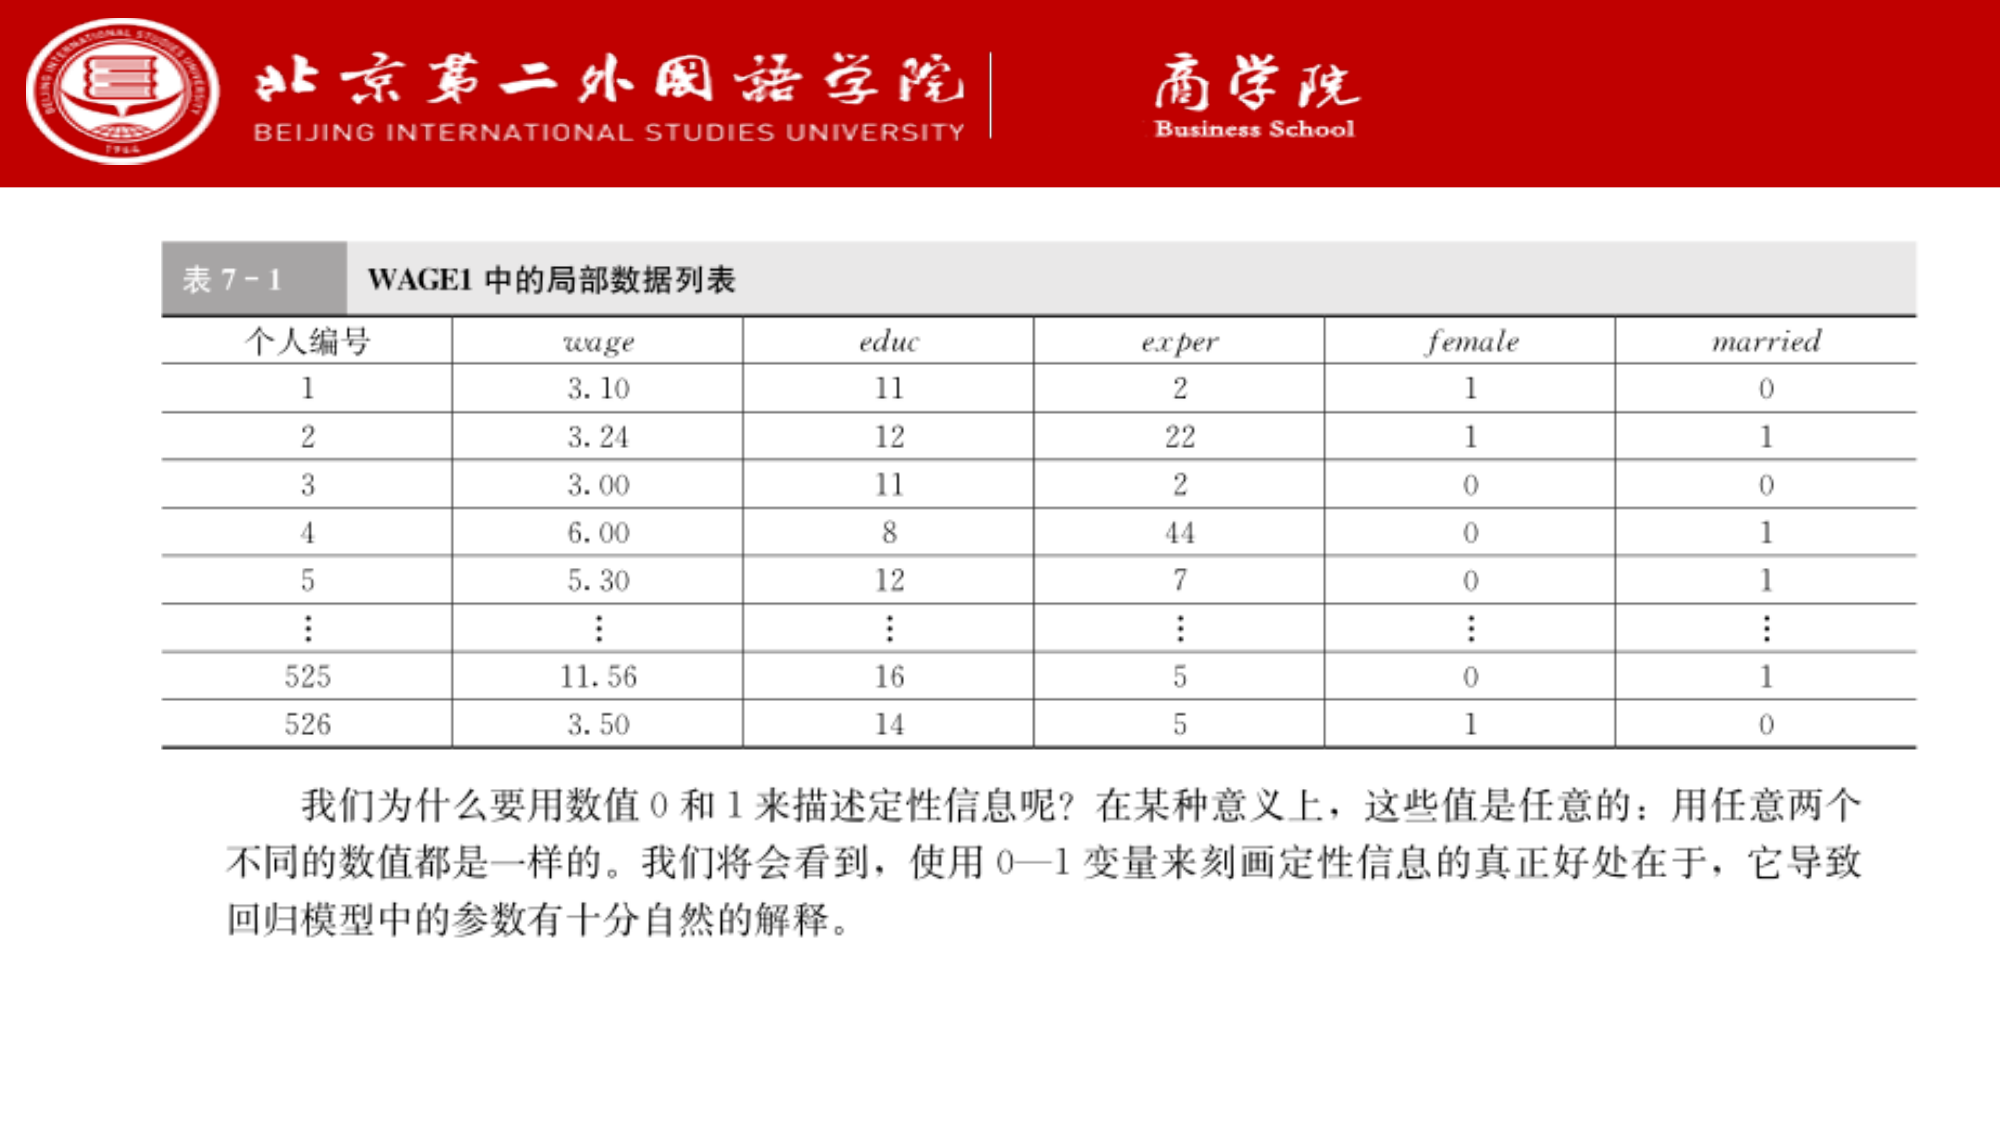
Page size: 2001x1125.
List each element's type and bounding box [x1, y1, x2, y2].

picture [208, 775, 1881, 953]
picture [161, 231, 1929, 752]
picture [26, 18, 1693, 165]
